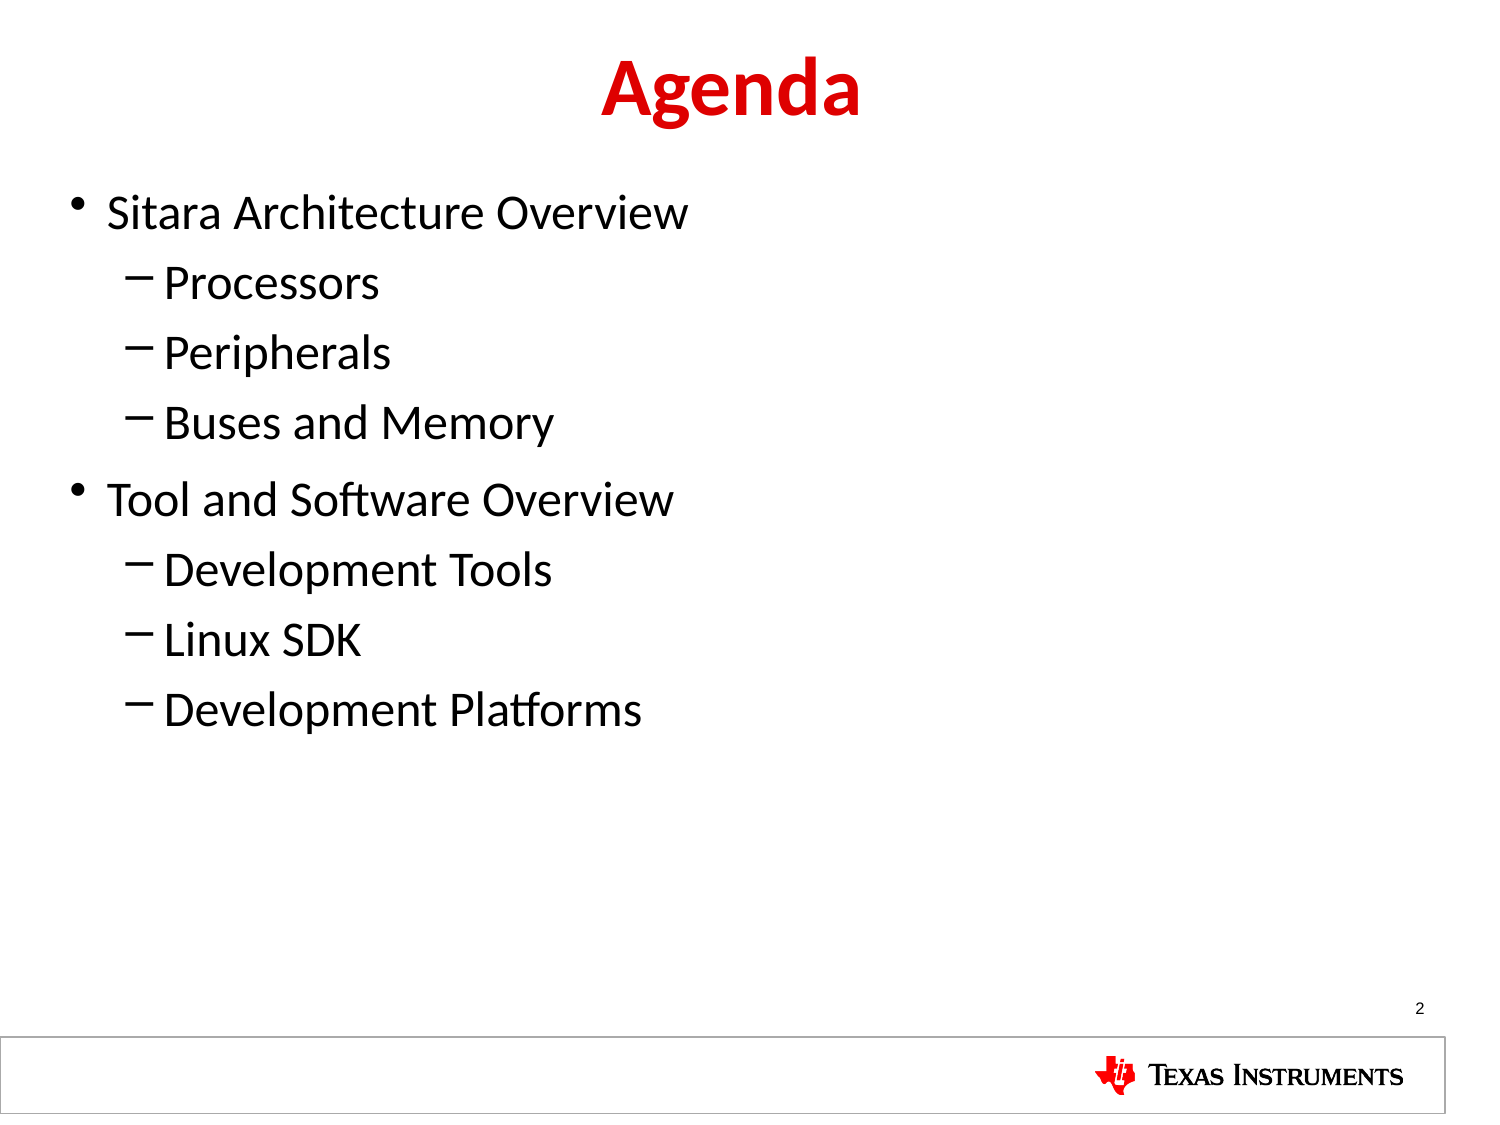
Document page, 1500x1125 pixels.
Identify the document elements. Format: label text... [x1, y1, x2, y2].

title Agenda [37, 23, 1426, 158]
picture [1095, 1056, 1403, 1095]
list Sitara Architecture Overview Processors Peripherals Buses and Memory Tool and Software Overview Development Tools Linux SDK Development Platforms [54, 171, 1444, 984]
slide_number 2 [1089, 990, 1440, 1025]
